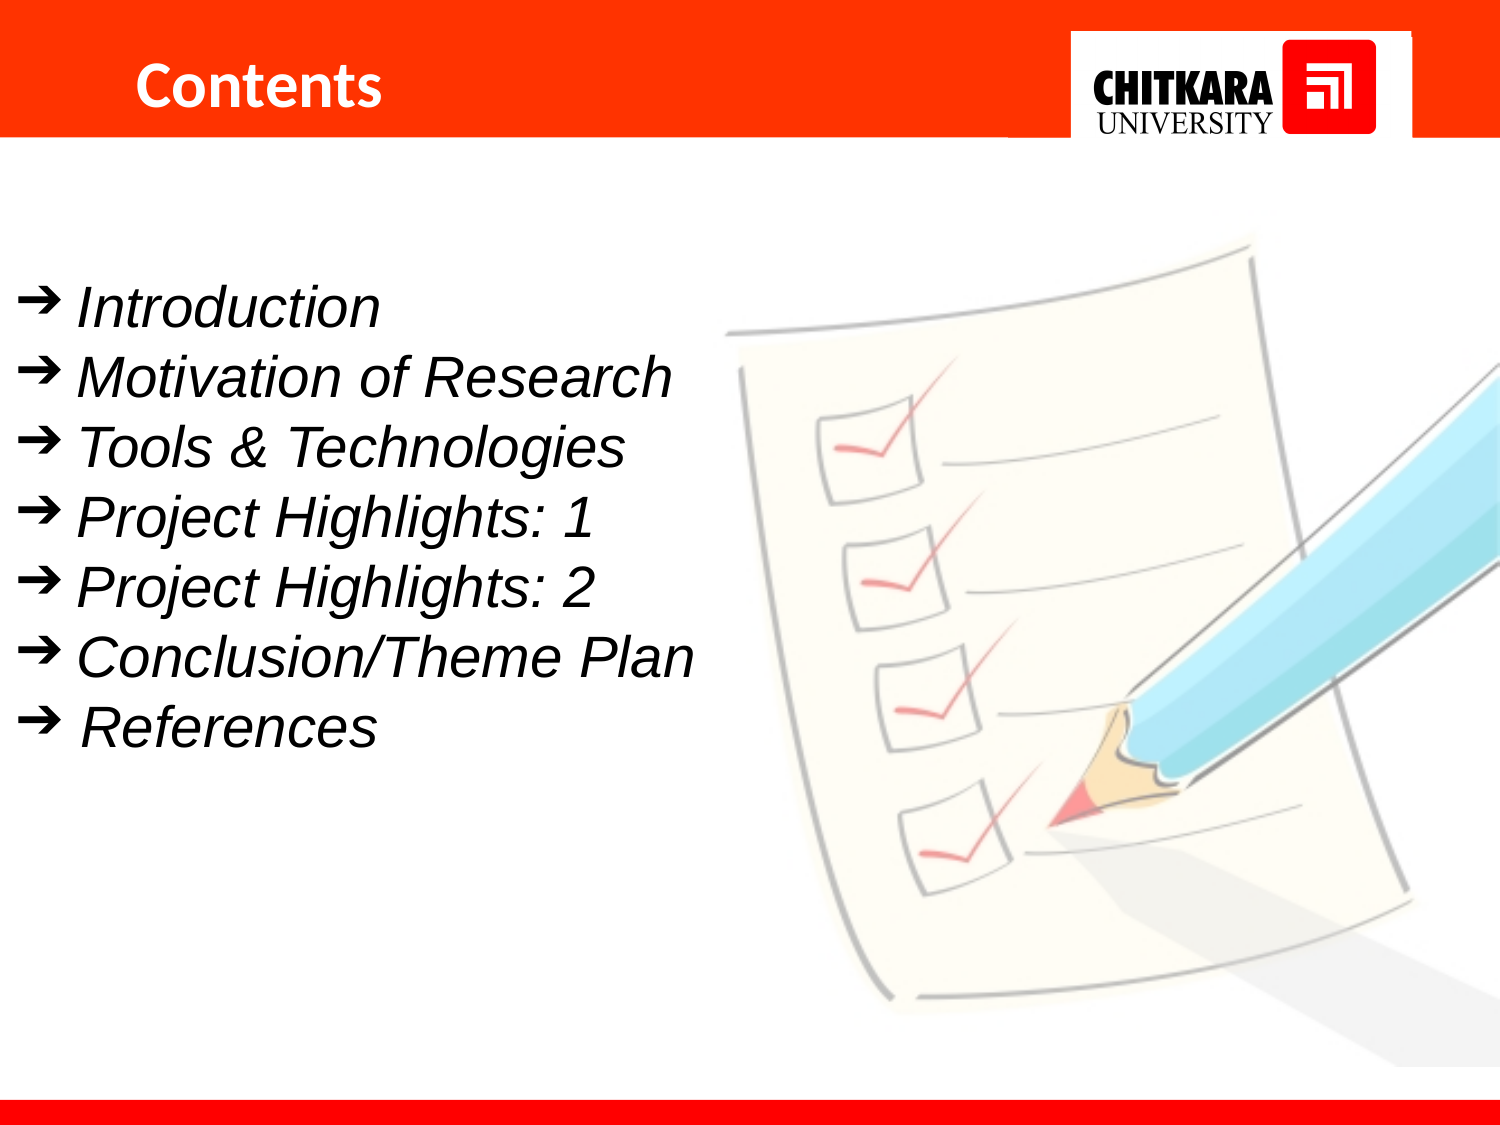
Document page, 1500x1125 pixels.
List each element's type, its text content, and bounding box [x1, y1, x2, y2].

text_box Contents [121, 33, 1008, 129]
text_box Introduction Motivation of Research Tools & Technologies Project Highlights: 1 Project Highlights: 2 Conclusion/Theme Plan References [0, 262, 599, 907]
picture [604, 171, 1500, 1068]
picture [1074, 37, 1391, 138]
